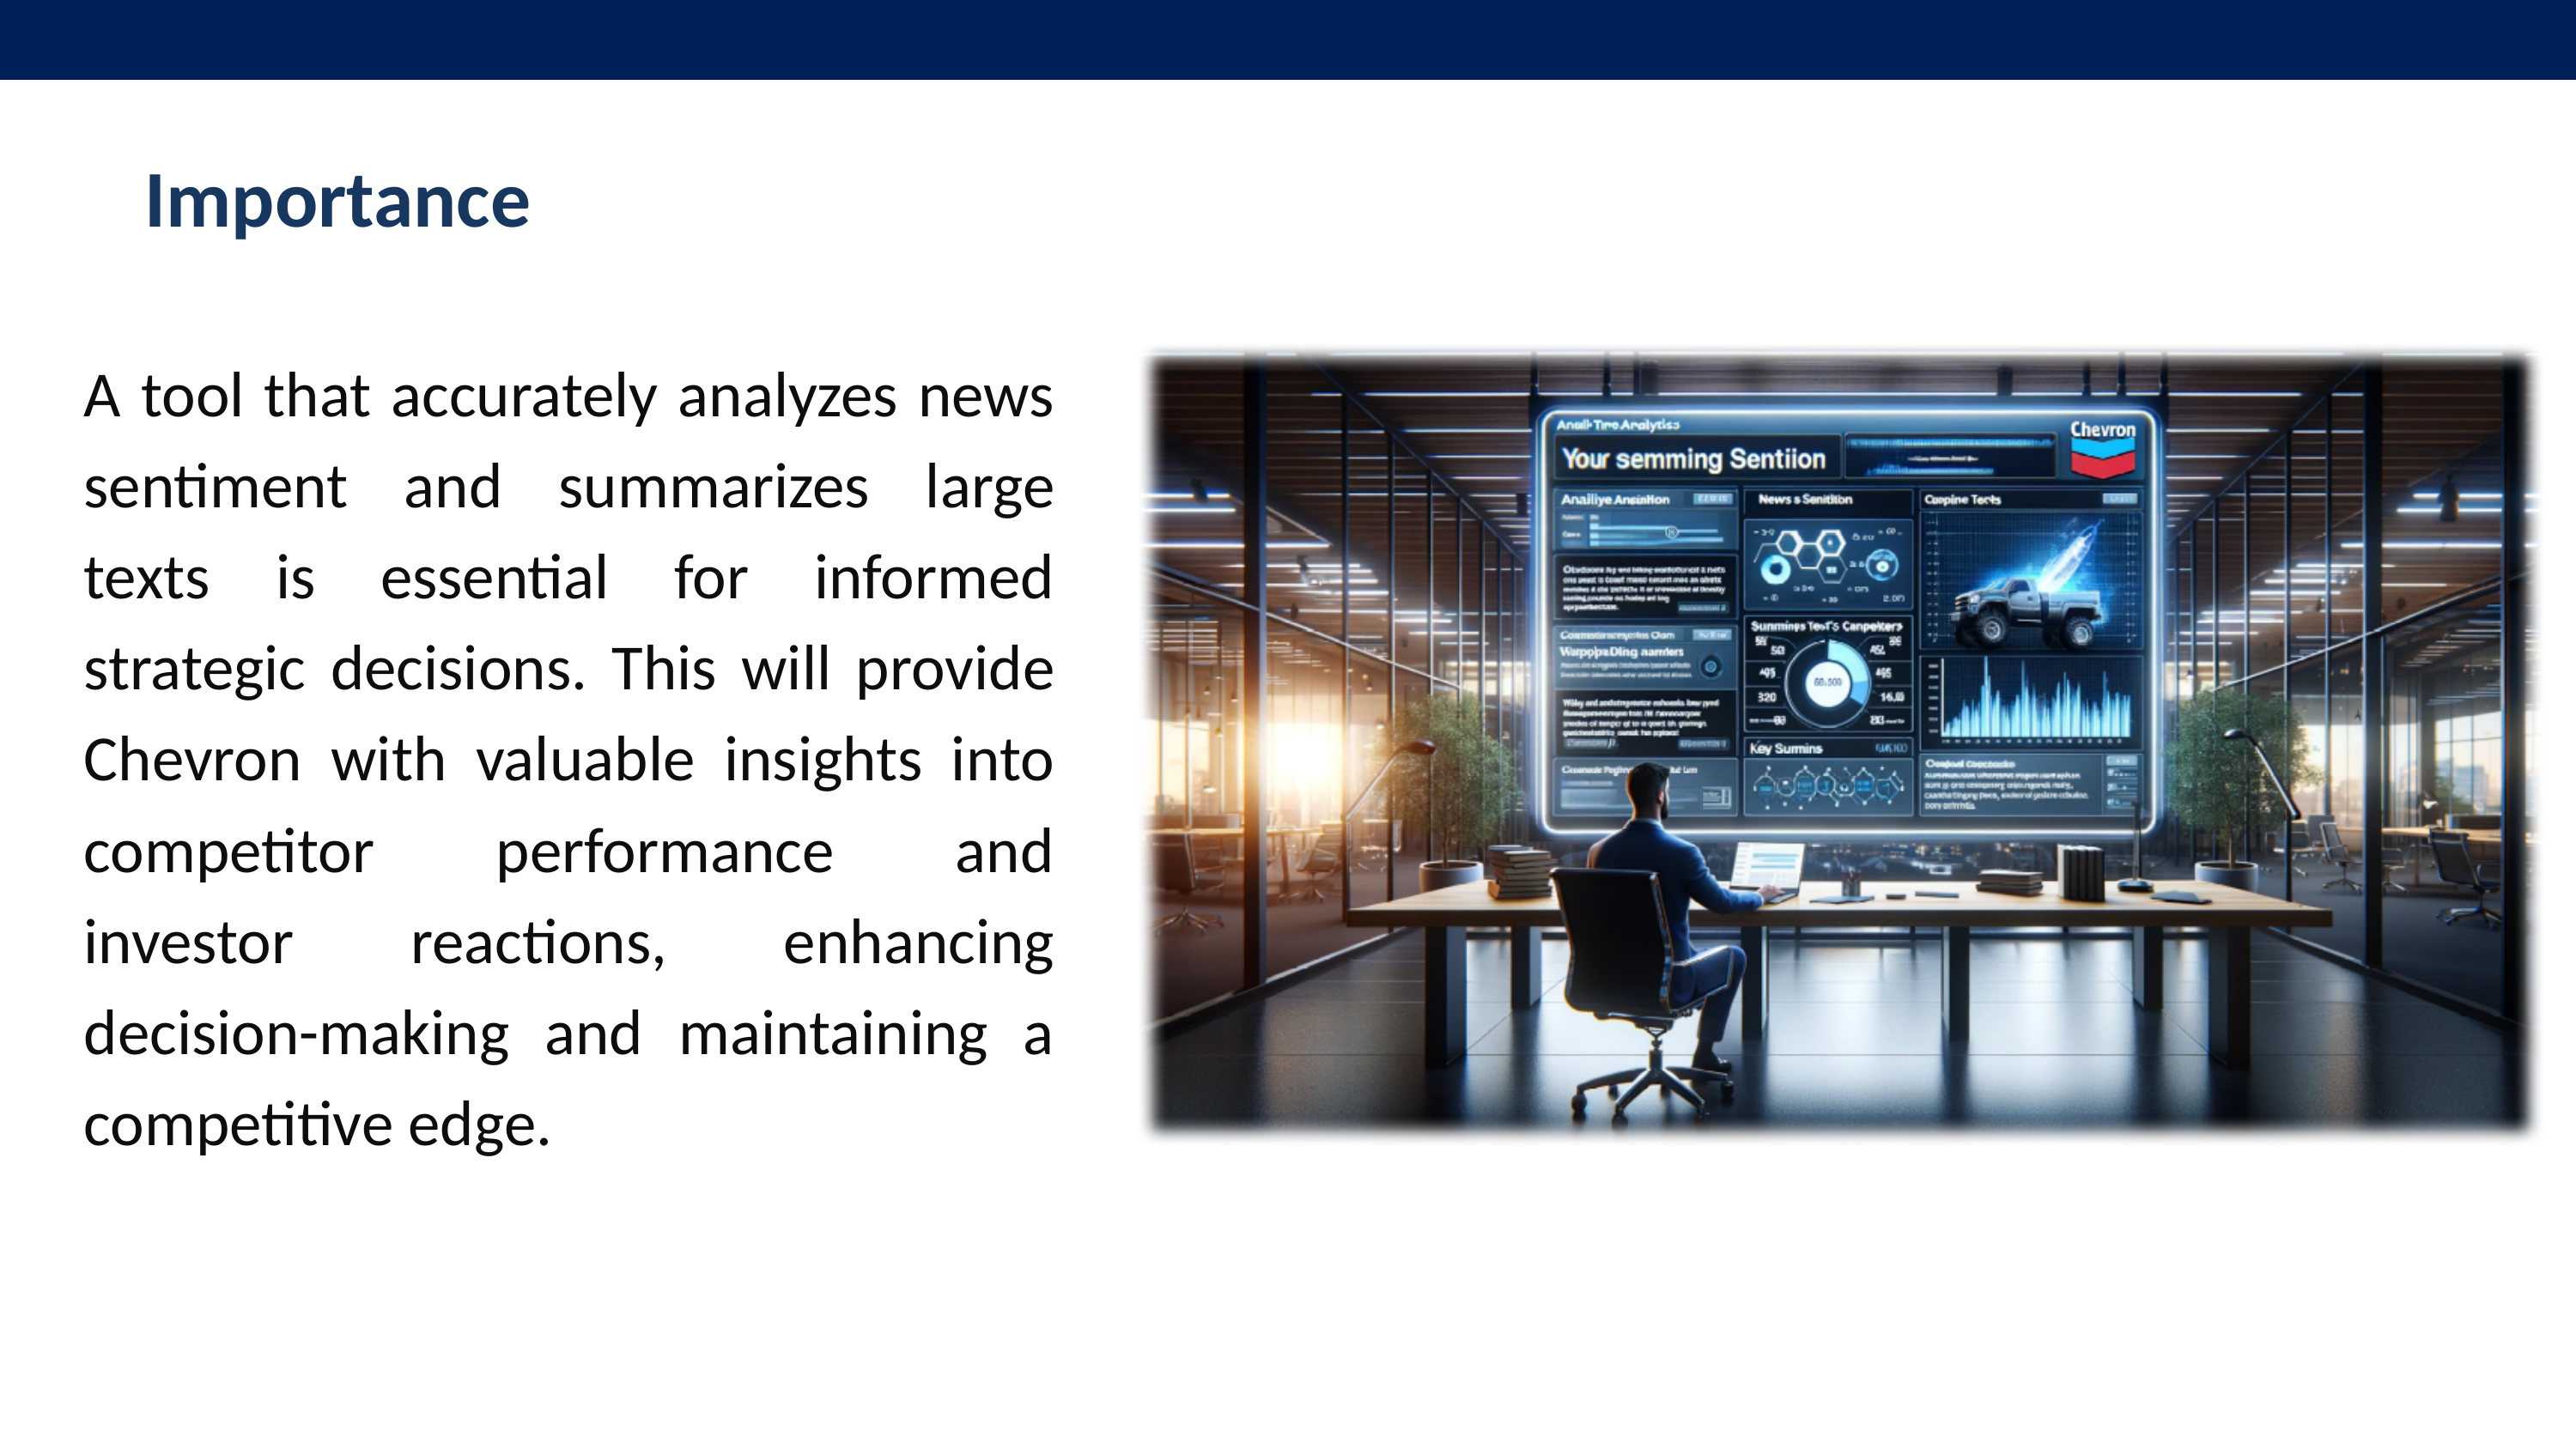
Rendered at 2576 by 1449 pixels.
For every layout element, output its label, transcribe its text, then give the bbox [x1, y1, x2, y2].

picture [1137, 343, 2544, 1148]
text_box Importance [144, 149, 1592, 244]
text_box A tool that accurately analyzes news sentiment and summarizes large texts is essential for informed strategic decisions. This will provide Chevron with valuable insights into competitor performance and investor reactions, enhancing decision-making and maintaining a competitive edge. [32, 337, 1055, 1220]
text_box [0, 0, 2576, 81]
